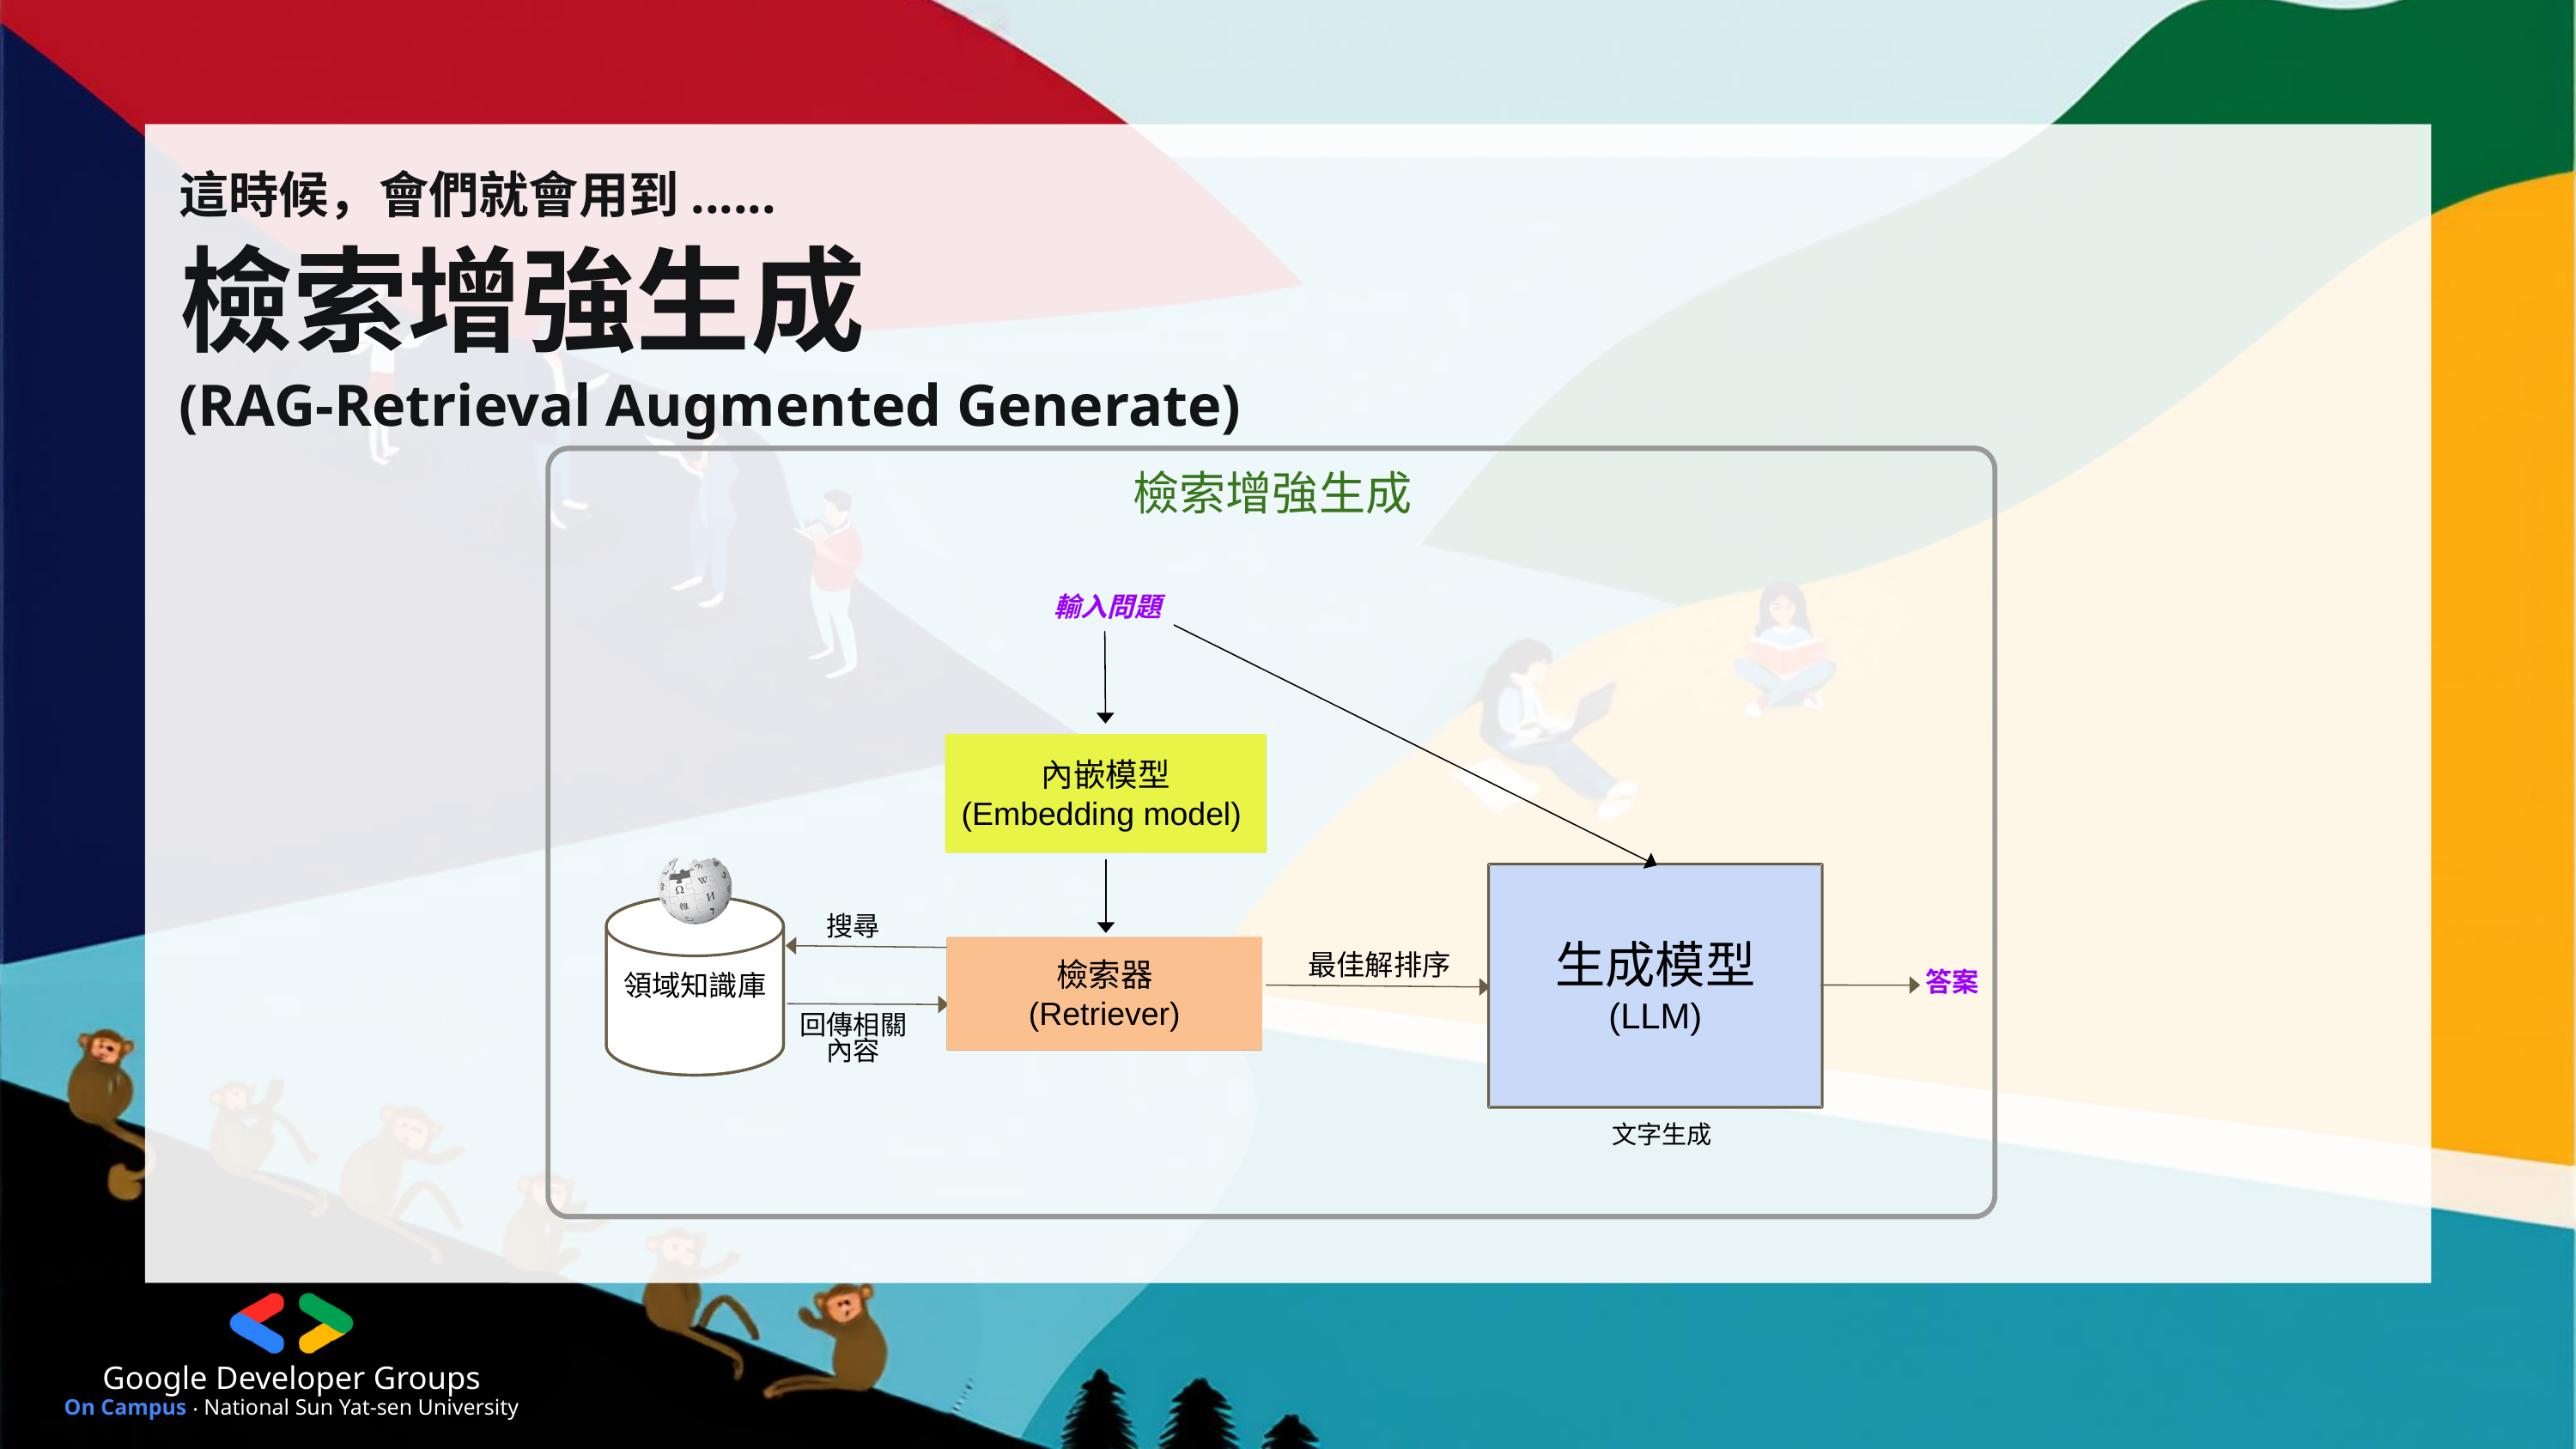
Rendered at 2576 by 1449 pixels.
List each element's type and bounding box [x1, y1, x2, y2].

text_box [144, 124, 2432, 1283]
text_box [544, 445, 1998, 1220]
text_box [945, 734, 1267, 853]
text_box [1486, 862, 1824, 1109]
text_box [0, 0, 2576, 1449]
text_box [605, 894, 786, 1077]
text_box [11, 1282, 572, 1421]
text_box [946, 937, 1263, 1051]
